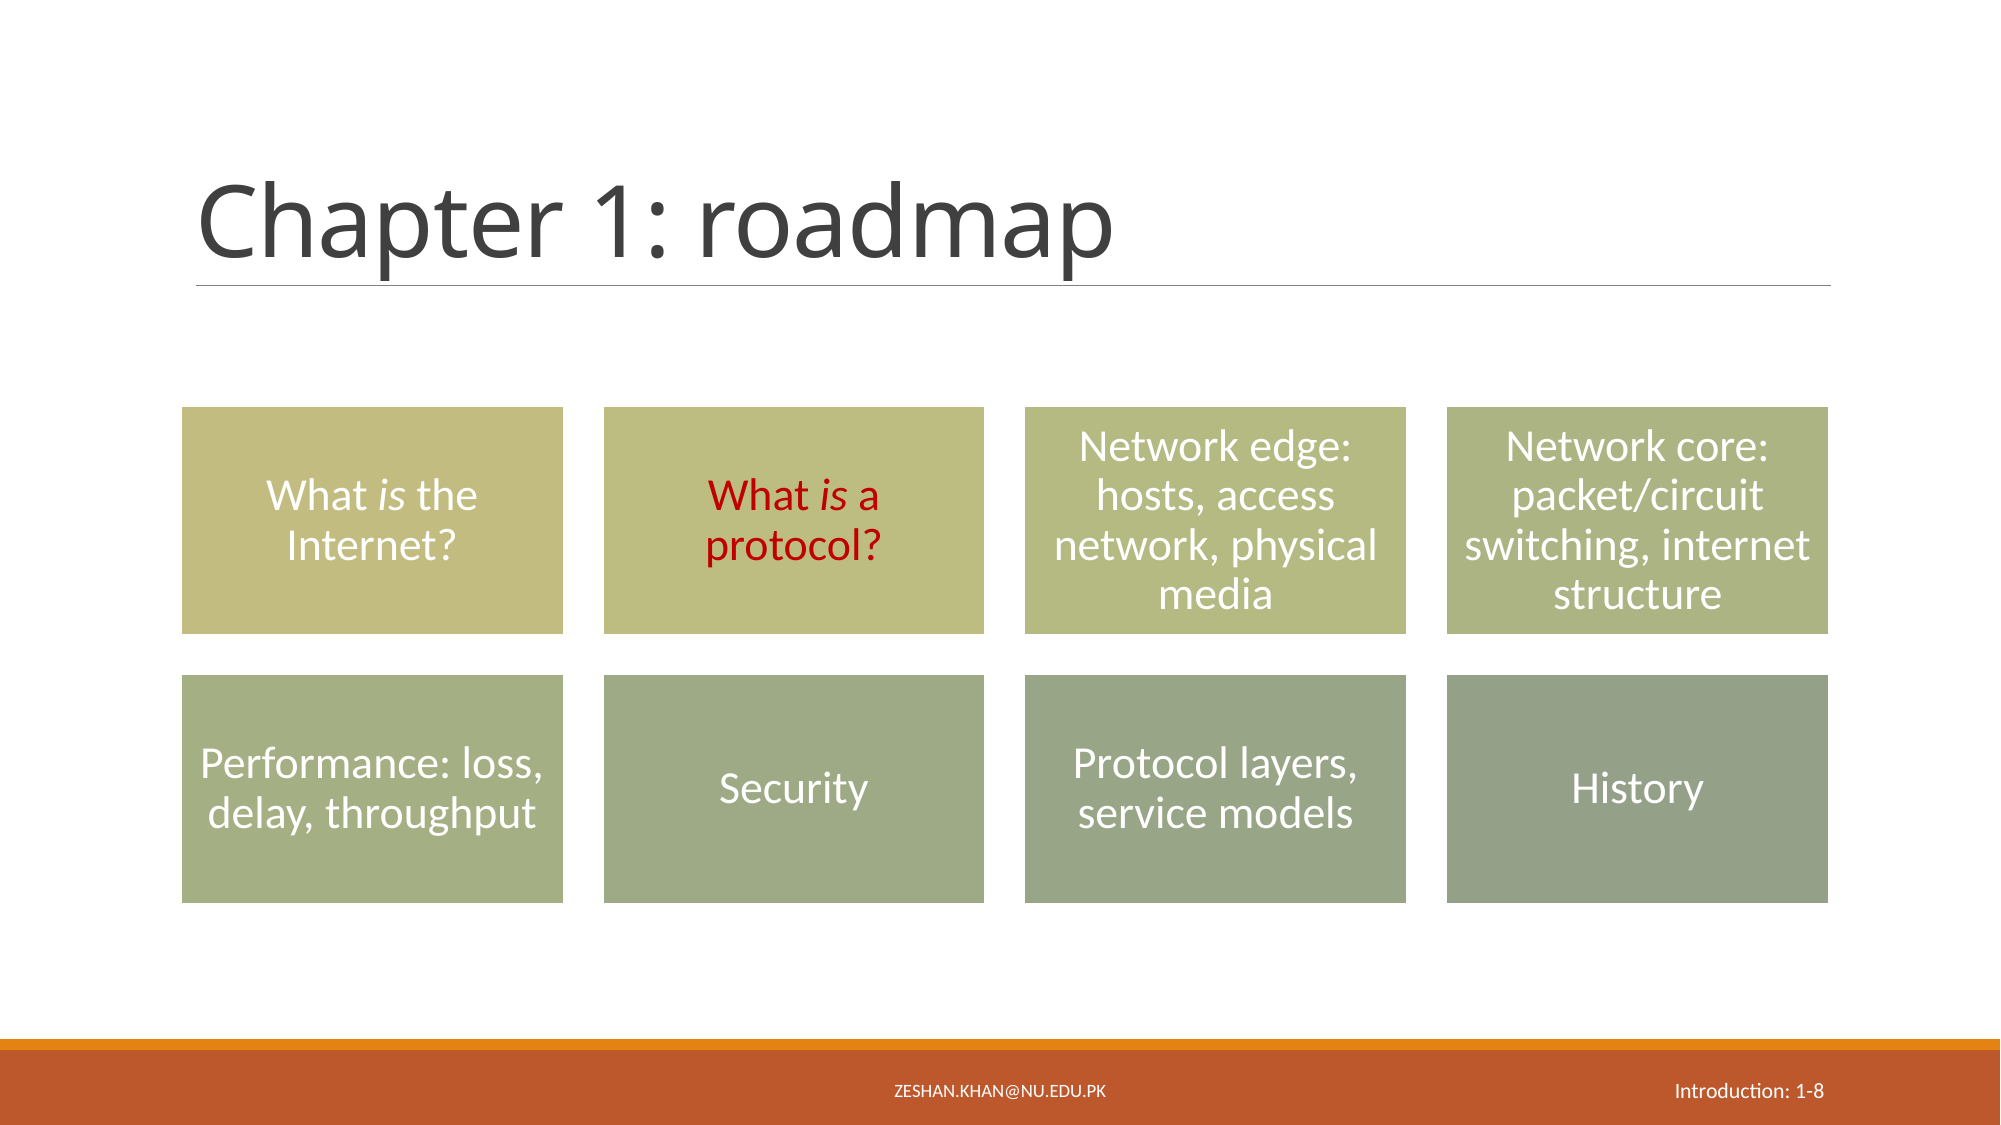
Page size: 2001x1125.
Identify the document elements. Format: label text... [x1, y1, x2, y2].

slide_number Introduction: 1-8 [1624, 1059, 1840, 1120]
title Chapter 1: roadmap [180, 47, 1830, 285]
footer zeshan.khan@nu.edu.pk [604, 1059, 1396, 1120]
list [179, 343, 1831, 966]
